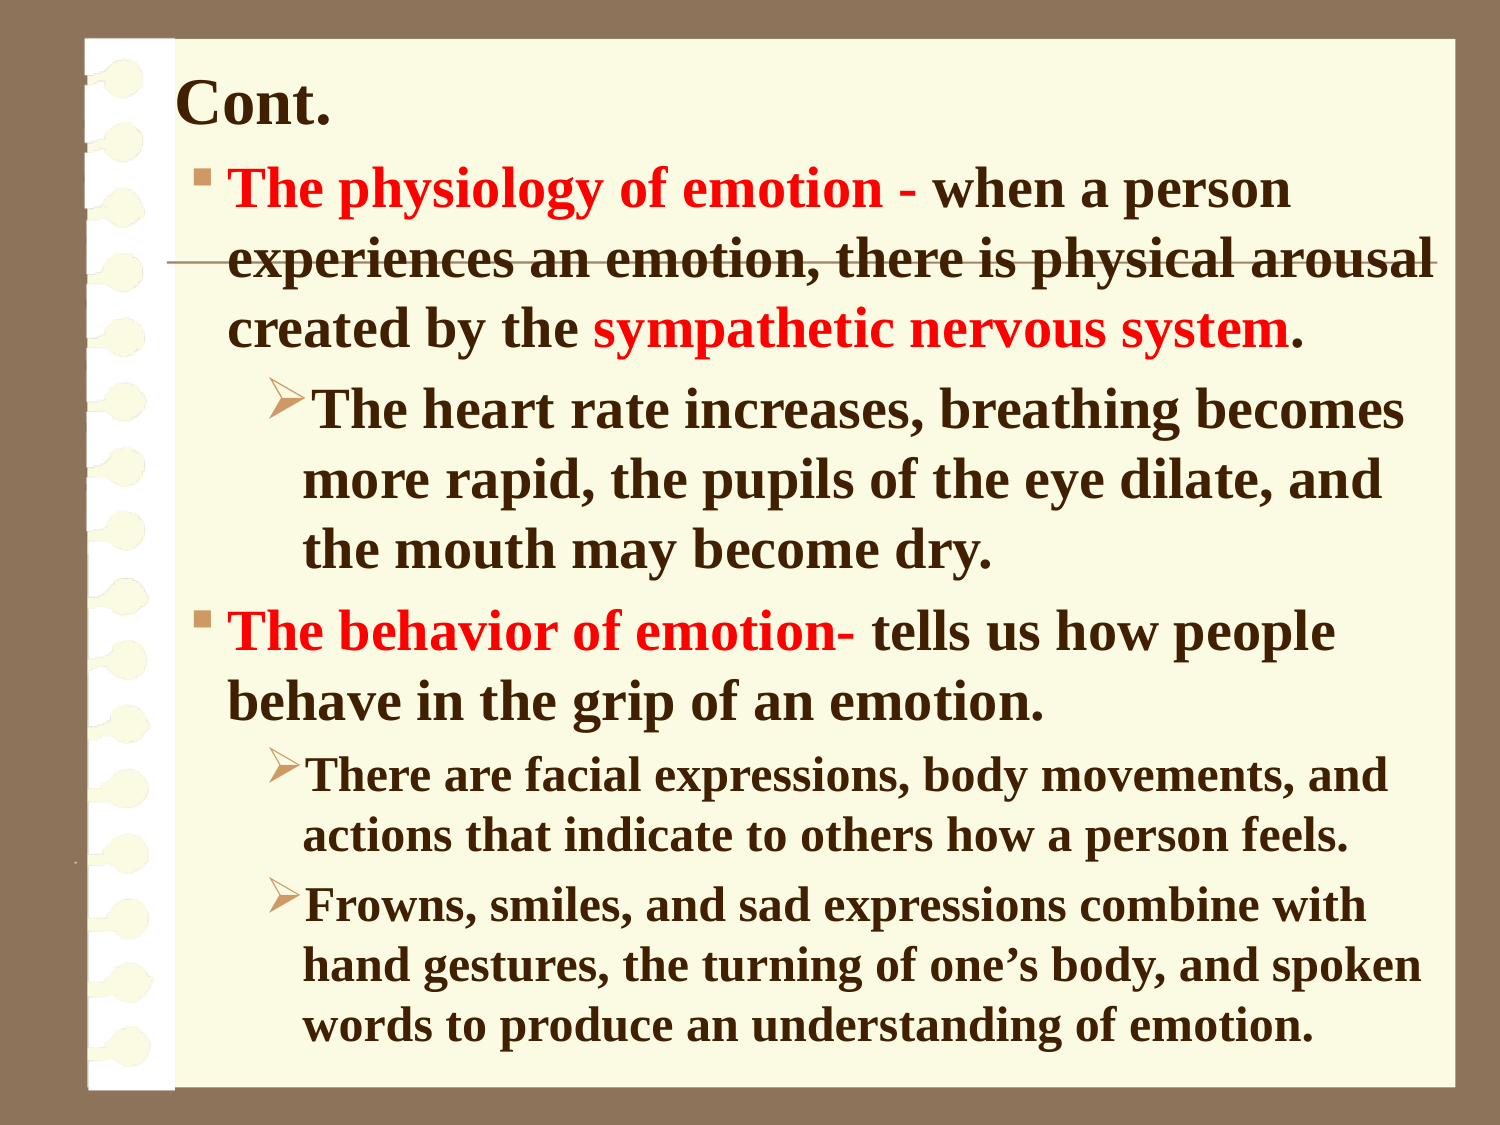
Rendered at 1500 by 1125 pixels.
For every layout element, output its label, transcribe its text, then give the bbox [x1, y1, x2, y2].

list Cont. The physiology of emotion - when a person experiences an emotion, there is physical arousal created by the sympathetic nervous system. The heart rate increases, breathing becomes more rapid, the pupils of the eye dilate, and the mouth may become dry. The behavior of emotion- tells us how people behave in the grip of an emotion. There are facial expressions, body movements, and actions that indicate to others how a person feels. Frowns, smiles, and sad expressions combine with hand gestures, the turning of one’s body, and spoken words to produce an understanding of emotion. [24, 50, 1463, 1088]
